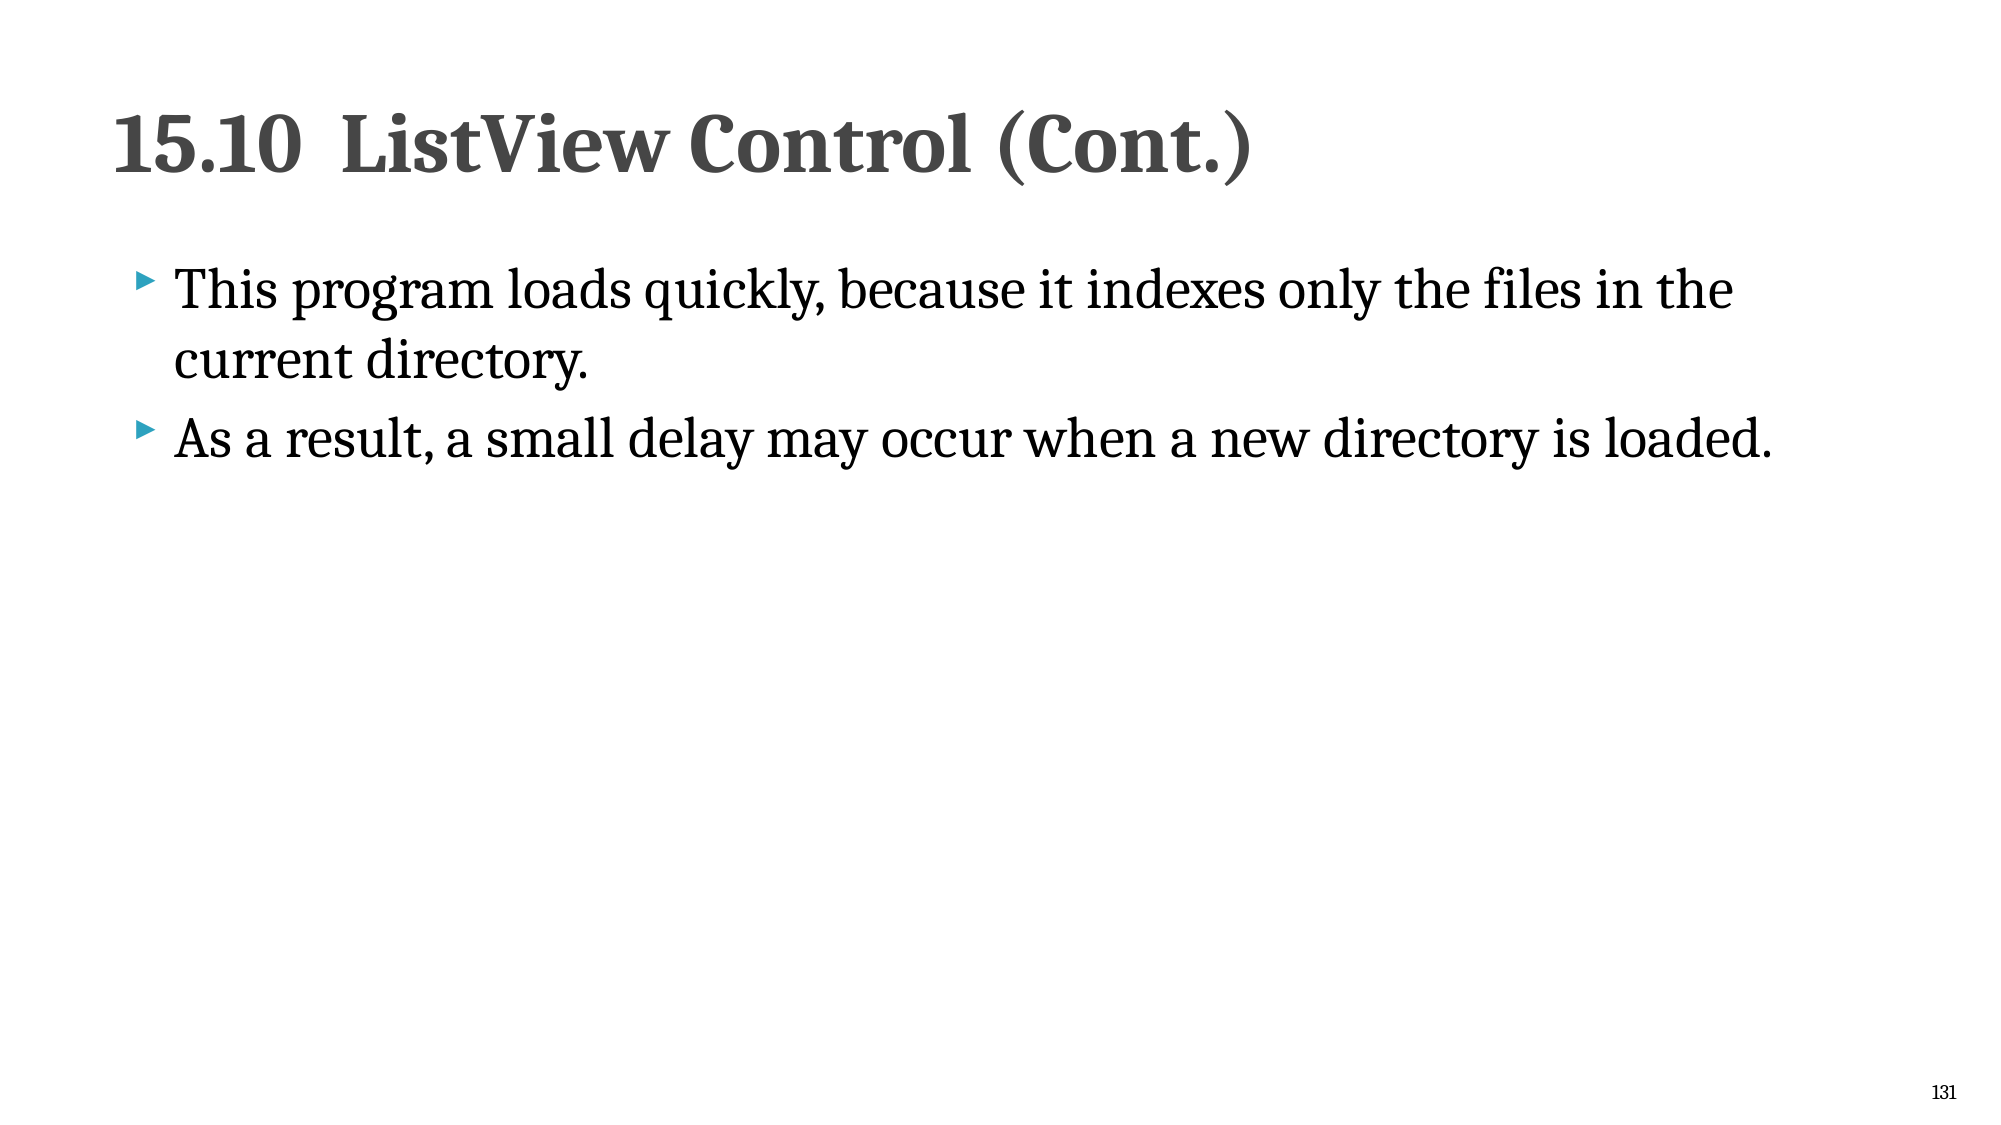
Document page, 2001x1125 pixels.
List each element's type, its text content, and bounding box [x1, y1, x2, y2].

list This program loads quickly, because it indexes only the files in the current directory. As a result, a small delay may occur when a new directory is loaded. [99, 242, 1900, 986]
slide_number 131 [1891, 1051, 1972, 1112]
title 15.10 ListView Control (Cont.) [99, 45, 1900, 233]
